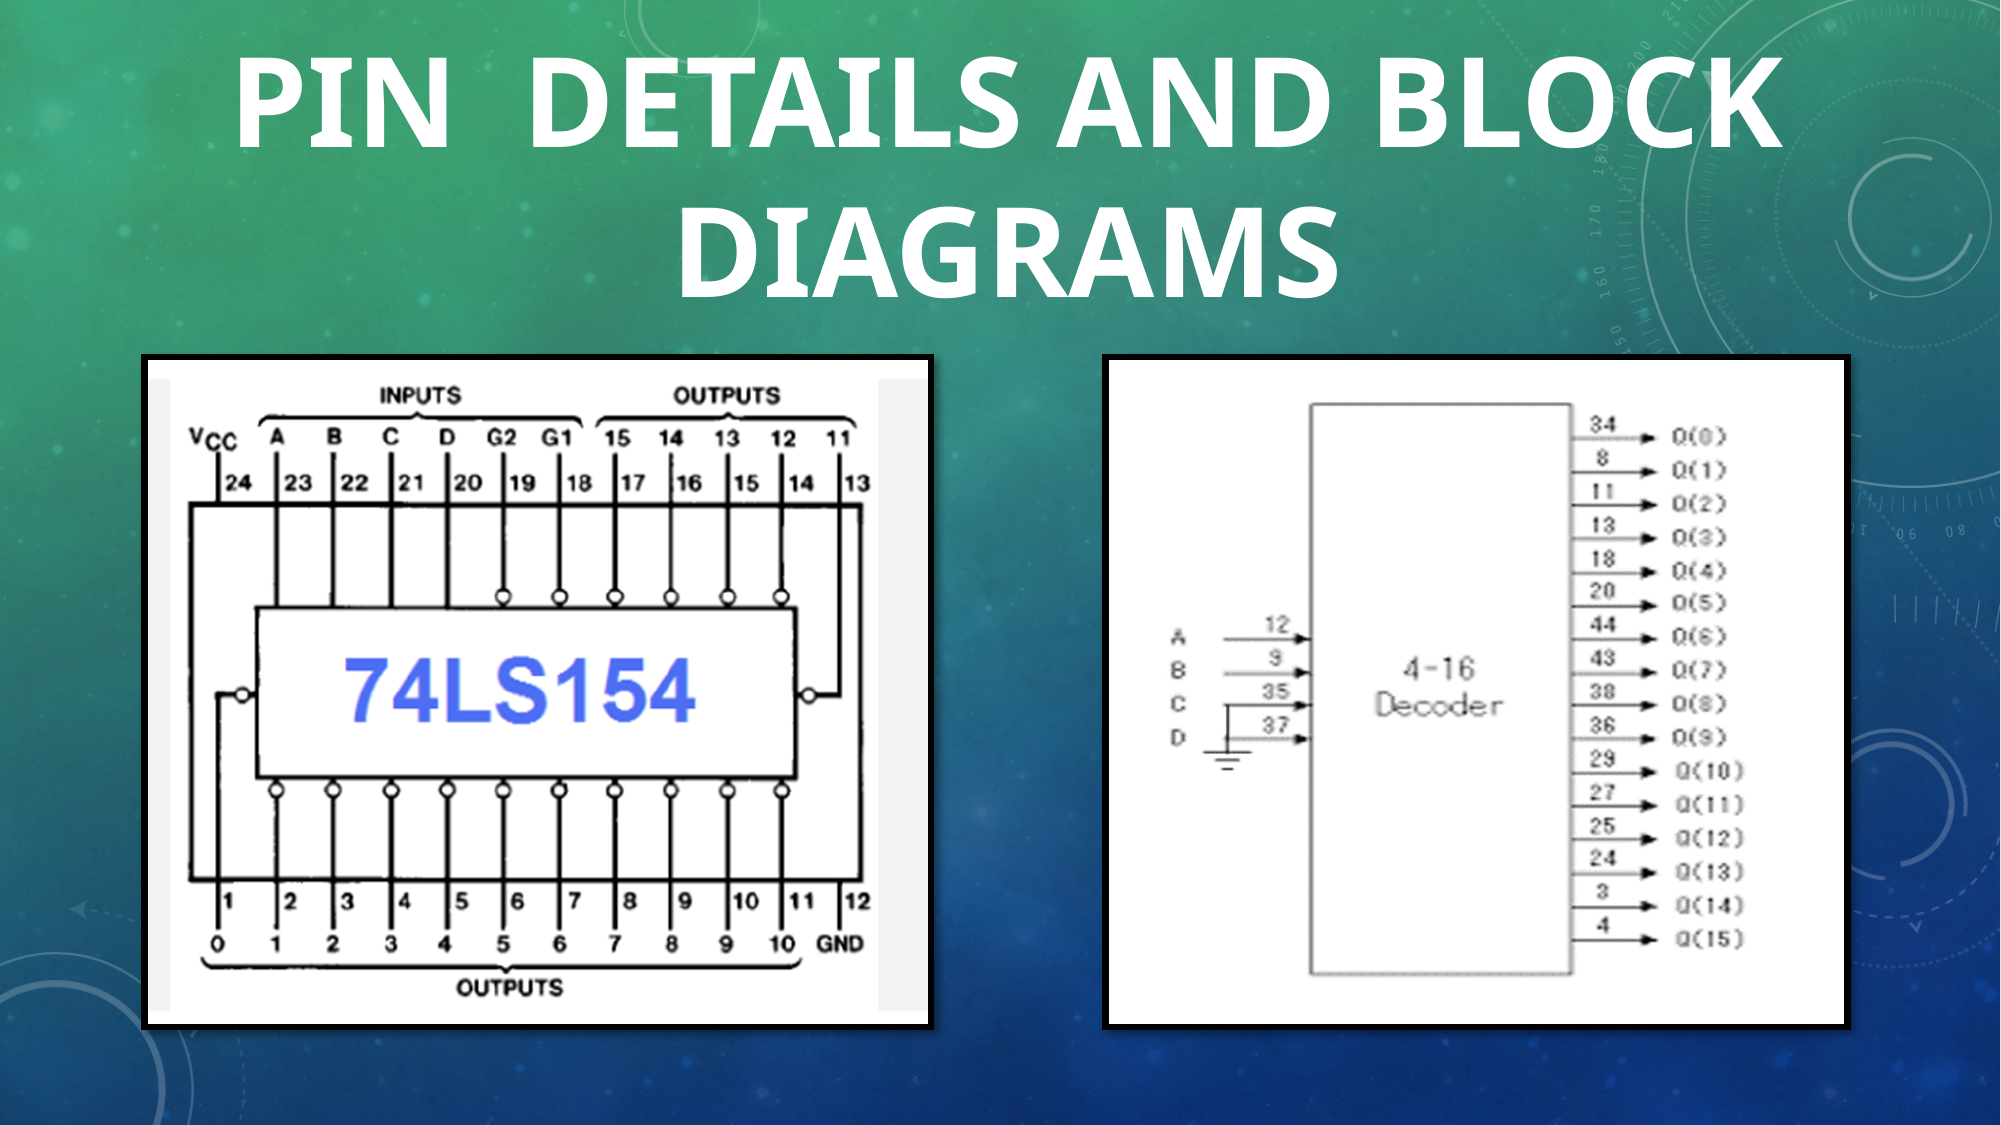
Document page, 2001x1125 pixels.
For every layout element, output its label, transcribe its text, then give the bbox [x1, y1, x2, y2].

title PIN DETAILS AND BLOCK DIAGRAMS [13, 53, 2000, 292]
picture [0, 0, 2001, 1125]
